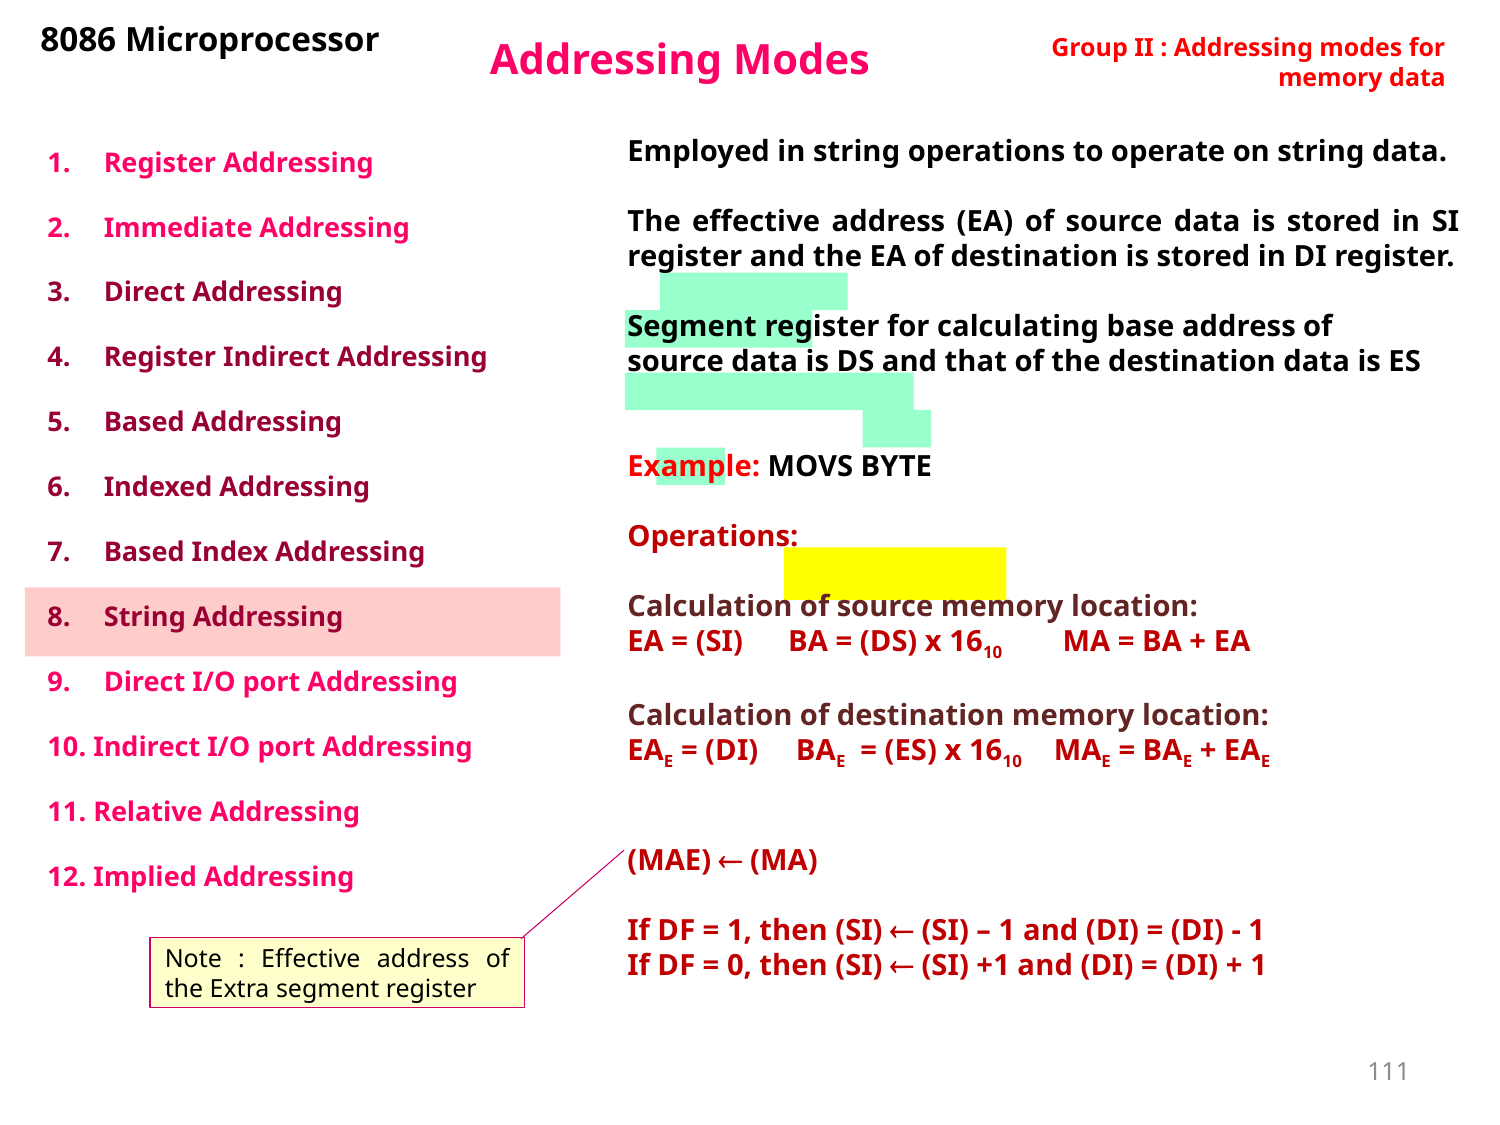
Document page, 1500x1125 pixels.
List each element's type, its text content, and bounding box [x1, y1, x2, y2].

text_box Note : Effective address of the Extra segment register [148, 848, 626, 1010]
text_box [23, 585, 32, 659]
text_box Register Addressing Immediate Addressing Direct Addressing Register Indirect Addressing Based Addressing Indexed Addressing Based Index Addressing String Addressing Direct I/O port Addressing 10. Indirect I/O port Addressing 11. Relative Addressing 12. Implied Addressing [32, 137, 555, 900]
text_box 8086 Microprocessor [10, 10, 411, 106]
text_box Employed in string operations to operate on string data. The effective address (EA) of source data is stored in SI register and the EA of destination is stored in DI register. Segment register for calculating base address of source data is DS and that of the destination data is ES Example: MOVS BYTE Operations: Calculation of source memory location: EA = (SI) BA = (DS) x 1610 MA = BA + EA Calculation of destination memory location: EAE = (DI) BAE = (ES) x 1610 MAE = BAE + EAE (MAE)  (MA) If DF = 1, then (SI)  (SI) – 1 and (DI) = (DI) - 1 If DF = 0, then (SI)  (SI) +1 and (DI) = (DI) + 1 [610, 123, 1477, 1125]
text_box Group II : Addressing modes for memory data [1006, 24, 1461, 99]
text_box [555, 585, 562, 659]
text_box Addressing Modes [474, 18, 1463, 99]
